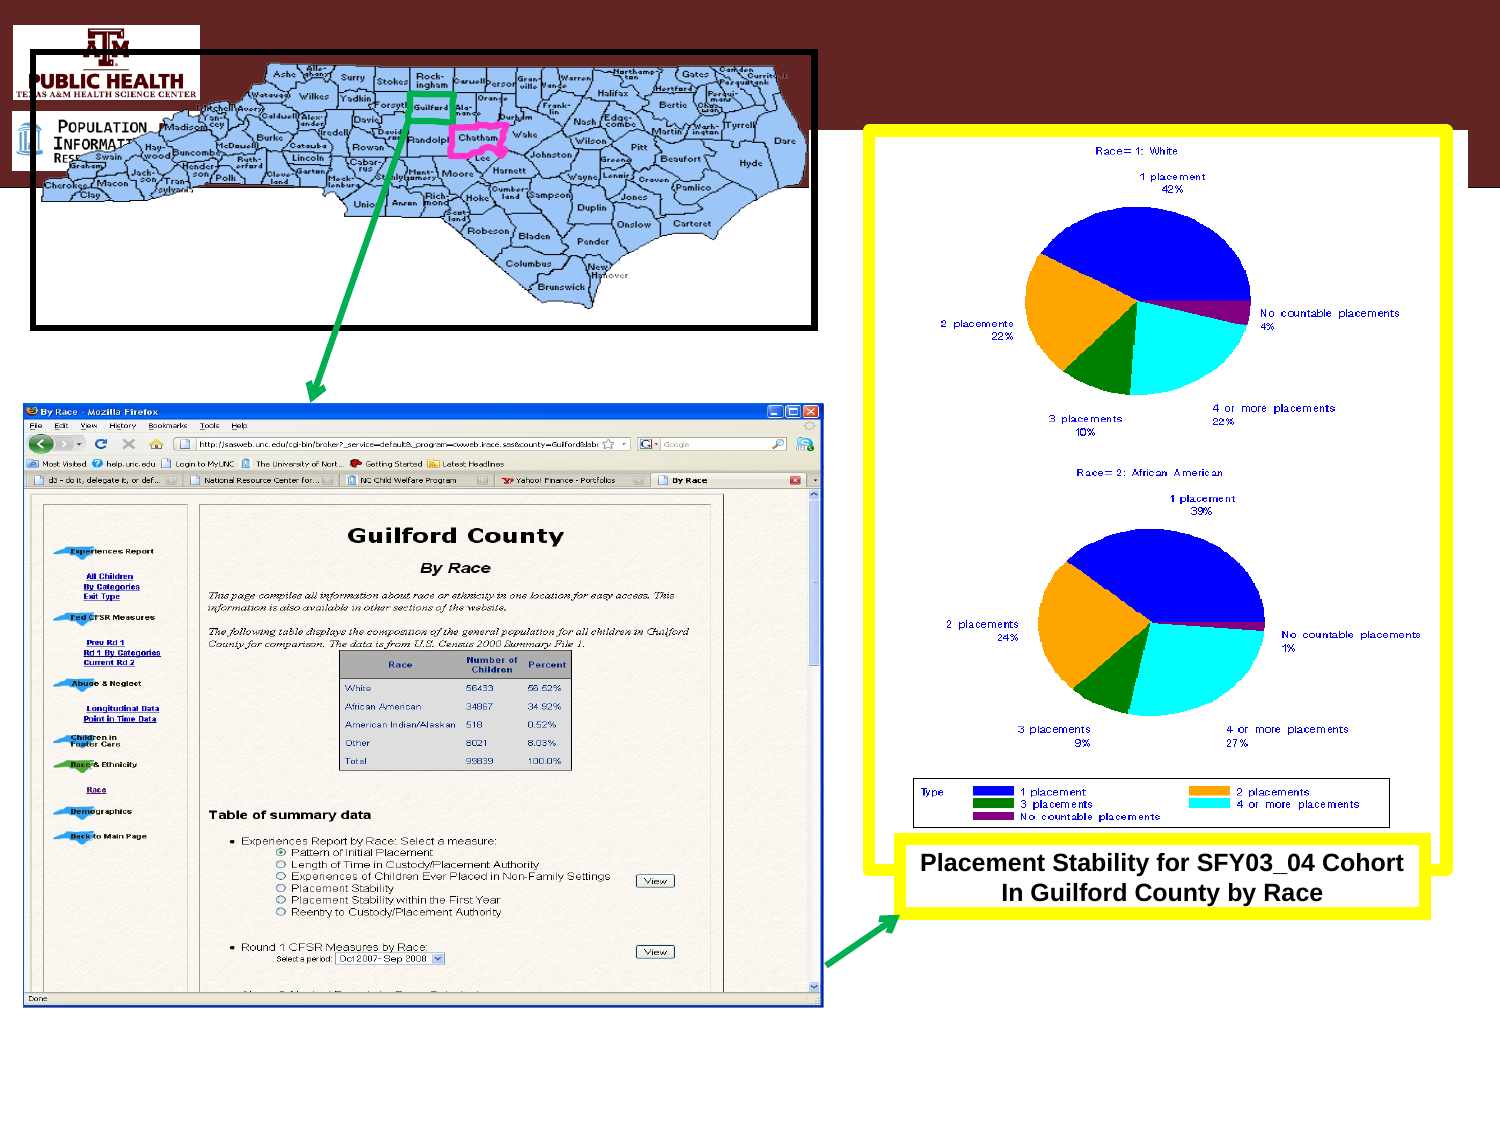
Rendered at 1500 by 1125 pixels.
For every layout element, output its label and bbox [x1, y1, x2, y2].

text_box [830, 914, 901, 966]
text_box [23, 55, 825, 1008]
picture [12, 111, 23, 171]
text_box [830, 130, 1482, 916]
picture [12, 25, 200, 100]
